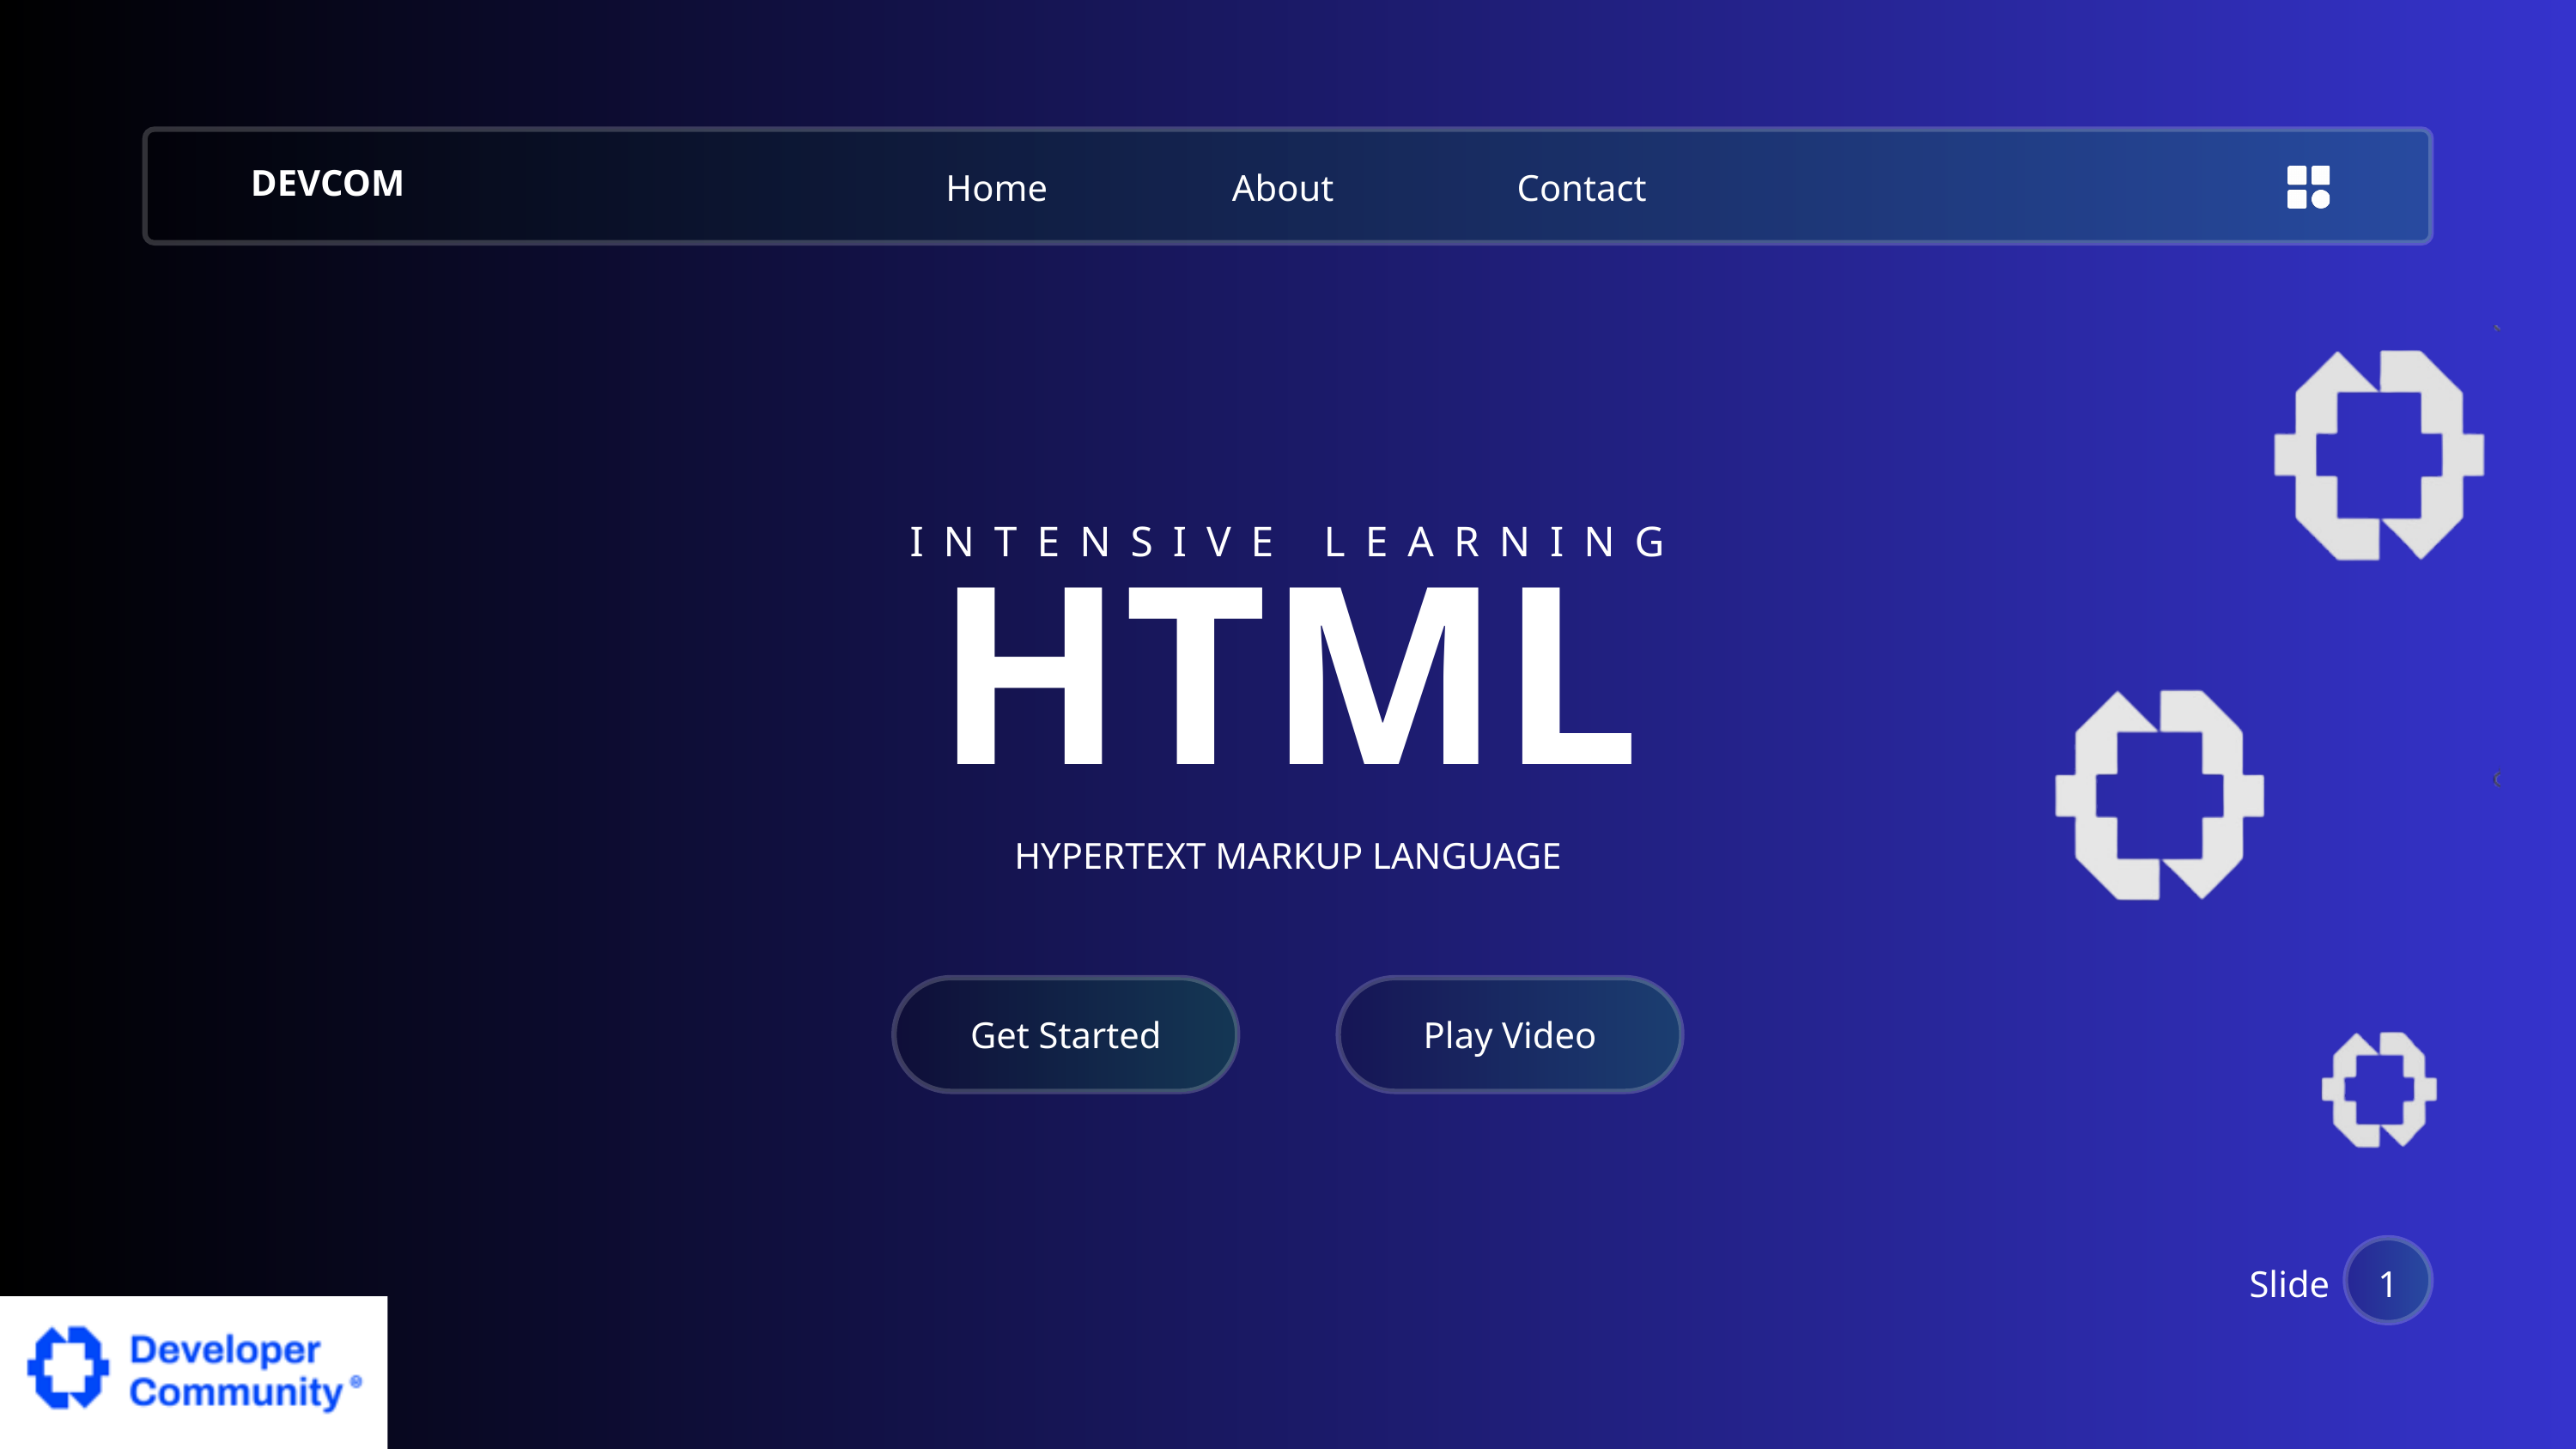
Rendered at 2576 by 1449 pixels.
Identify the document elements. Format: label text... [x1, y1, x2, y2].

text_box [144, 129, 2432, 244]
text_box [1980, 325, 2500, 1179]
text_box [1338, 977, 1682, 1092]
text_box INTENSIVE LEARNING [519, 494, 2057, 566]
text_box Play Video [1686, 1005, 1690, 1056]
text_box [893, 977, 1238, 1092]
text_box Play Video [1330, 1005, 1334, 1056]
text_box [0, 1296, 388, 1449]
text_box HYPERTEXT MARKUP LANGUAGE [649, 815, 1927, 877]
text_box HTML [443, 576, 2133, 815]
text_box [2345, 1237, 2432, 1324]
text_box Slide [2150, 1243, 2330, 1305]
